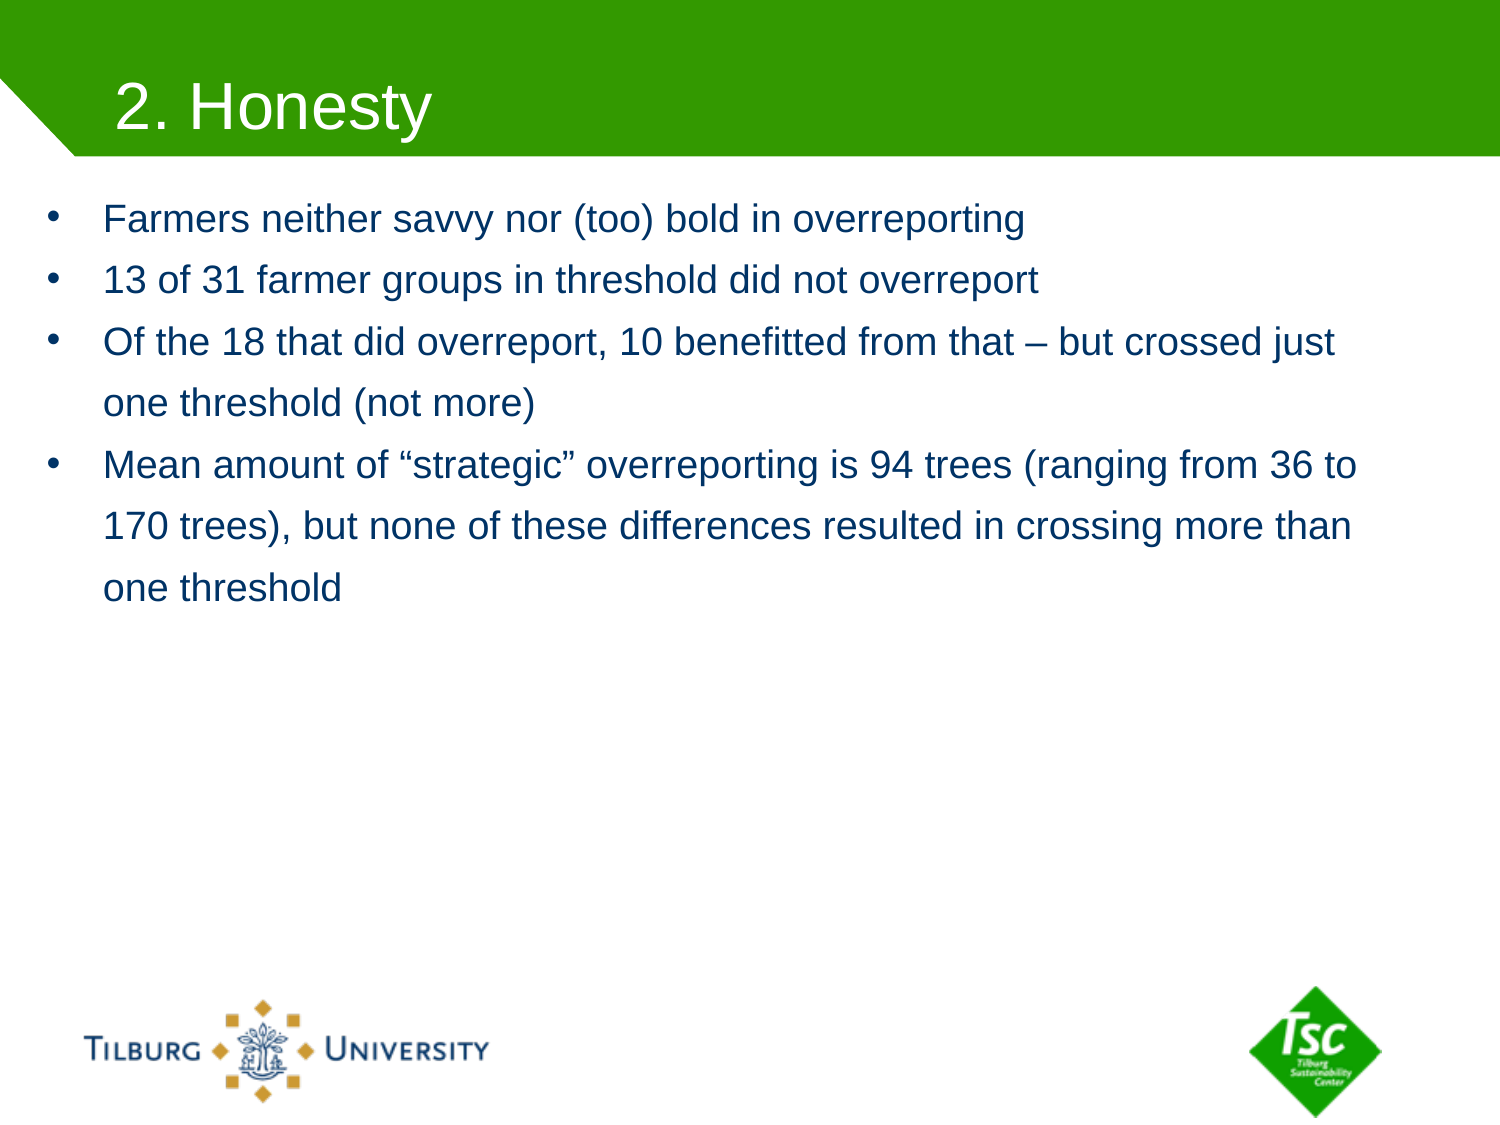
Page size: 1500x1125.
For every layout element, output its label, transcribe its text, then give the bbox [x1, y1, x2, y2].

picture [78, 1005, 495, 1111]
text_box 2. Honesty [99, 24, 1450, 181]
title [74, 0, 1426, 157]
picture [1249, 985, 1382, 1118]
list Farmers neither savvy nor (too) bold in overreporting 13 of 31 farmer groups in threshold did not overreport Of the 18 that did overreport, 10 benefitted from that – but crossed just one threshold (not more) Mean amount of “strategic” overreporting is 94 trees (ranging from 36 to 170 trees), but none of these differences resulted in crossing more than one threshold [0, 170, 1382, 1005]
